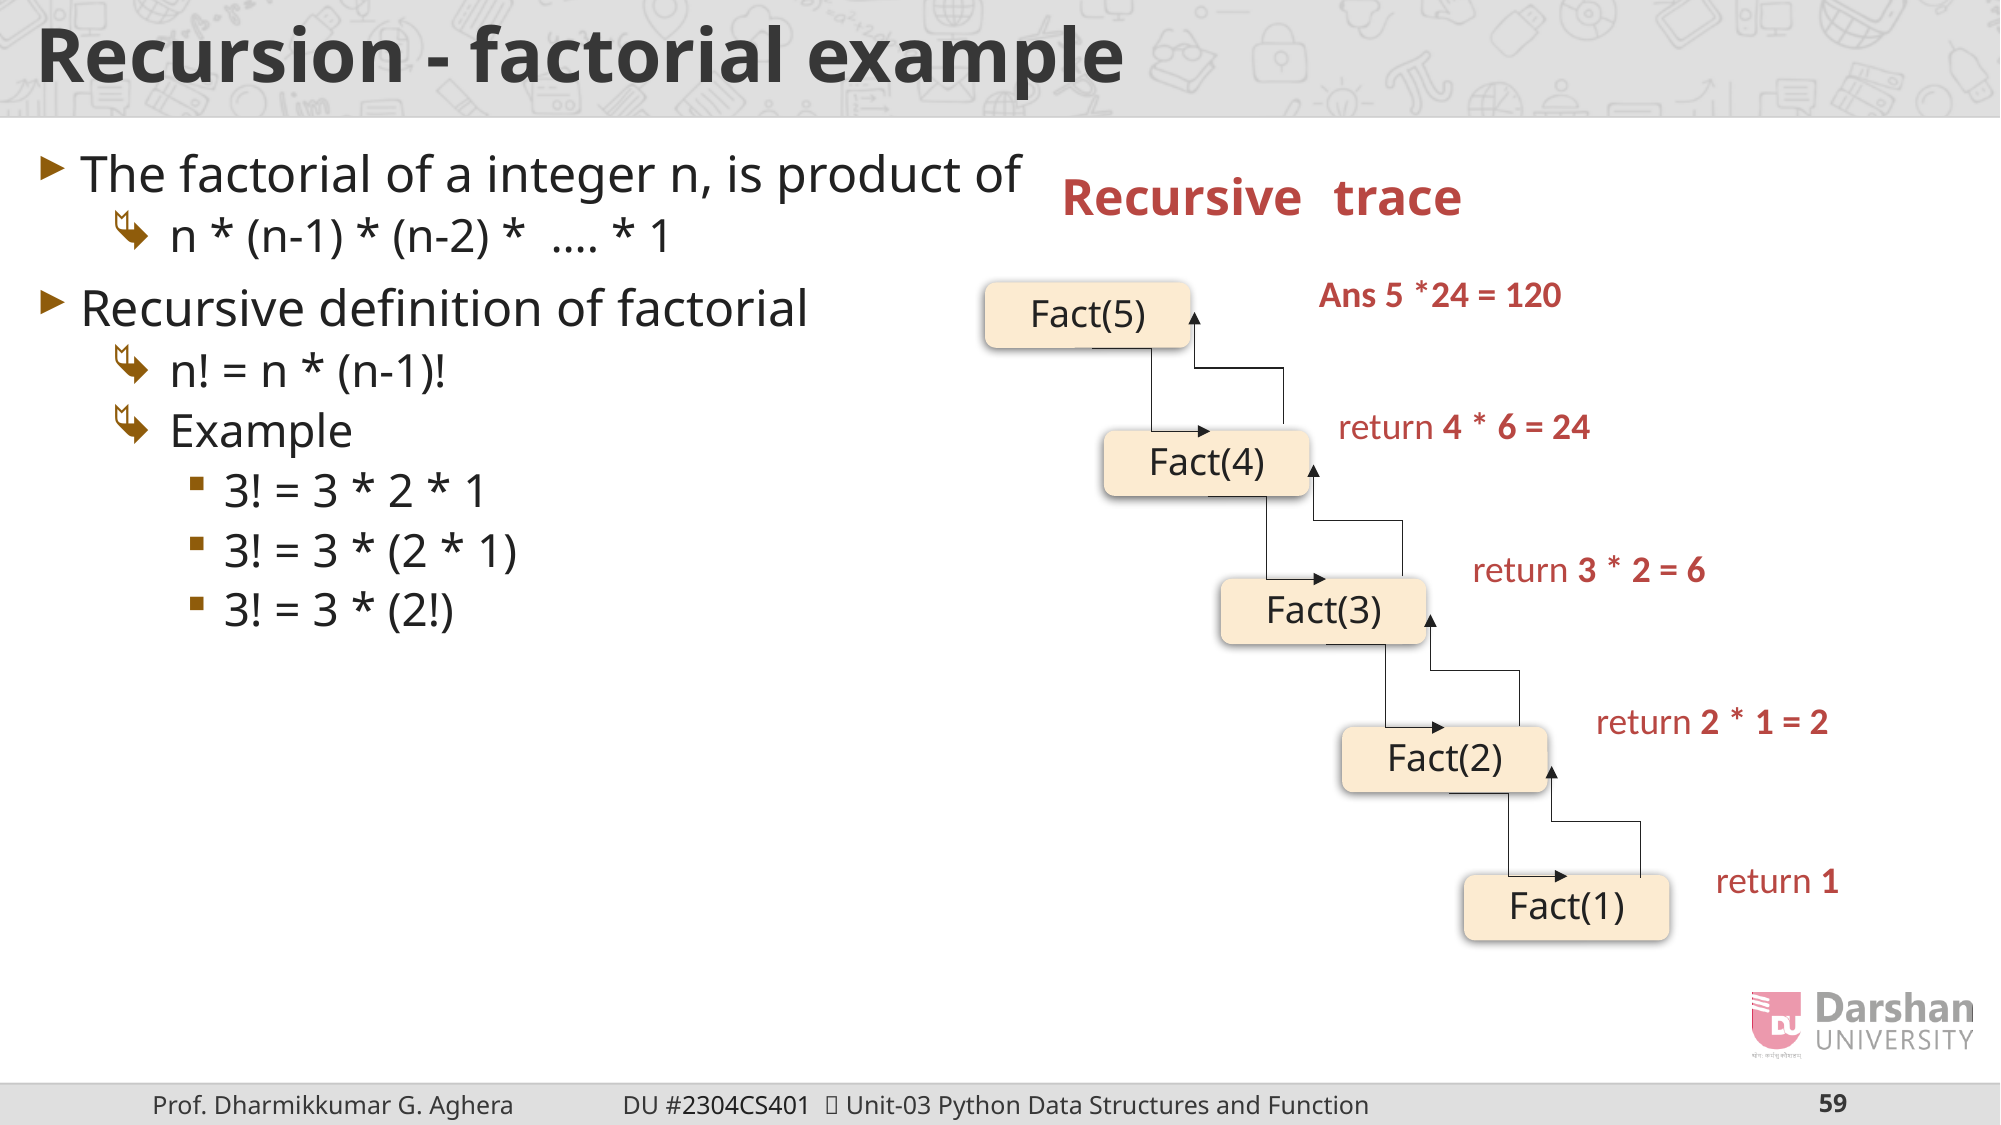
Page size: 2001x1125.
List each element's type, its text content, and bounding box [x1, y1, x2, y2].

text_box Fact(5) [985, 282, 1189, 348]
text_box return 4 * 6 = 24 [1313, 394, 1624, 455]
text_box Fact(3) [1220, 578, 1427, 645]
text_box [1419, 625, 1531, 715]
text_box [1225, 478, 1309, 597]
text_box Fact(1) [1464, 875, 1670, 941]
text_box Fact(4) [1103, 430, 1310, 496]
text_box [1540, 777, 1653, 867]
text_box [1466, 775, 1550, 895]
list The factorial of a integer n, is product of n * (n-1) * (n-2) * …. * 1 Recursive definition of factorial n! = n * (n-1)! Example 3! = 3 * 2 * 1 3! = 3 * (2 * 1) 3! = 3 * (2!) [21, 141, 1979, 1059]
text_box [1302, 475, 1415, 566]
text_box return 1 [1683, 848, 1872, 908]
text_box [1343, 626, 1427, 746]
text_box return 2 * 1 = 2 [1561, 689, 1872, 750]
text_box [1109, 330, 1193, 450]
text_box Fact(2) [1342, 726, 1548, 793]
text_box return 3 * 2 = 6 [1438, 537, 1749, 598]
text_box Final Ans 5 *24 = 120 [1182, 262, 1624, 322]
text_box Recursive trace [1004, 158, 1521, 233]
title Recursion - factorial example [0, 0, 2000, 117]
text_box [1183, 323, 1296, 413]
